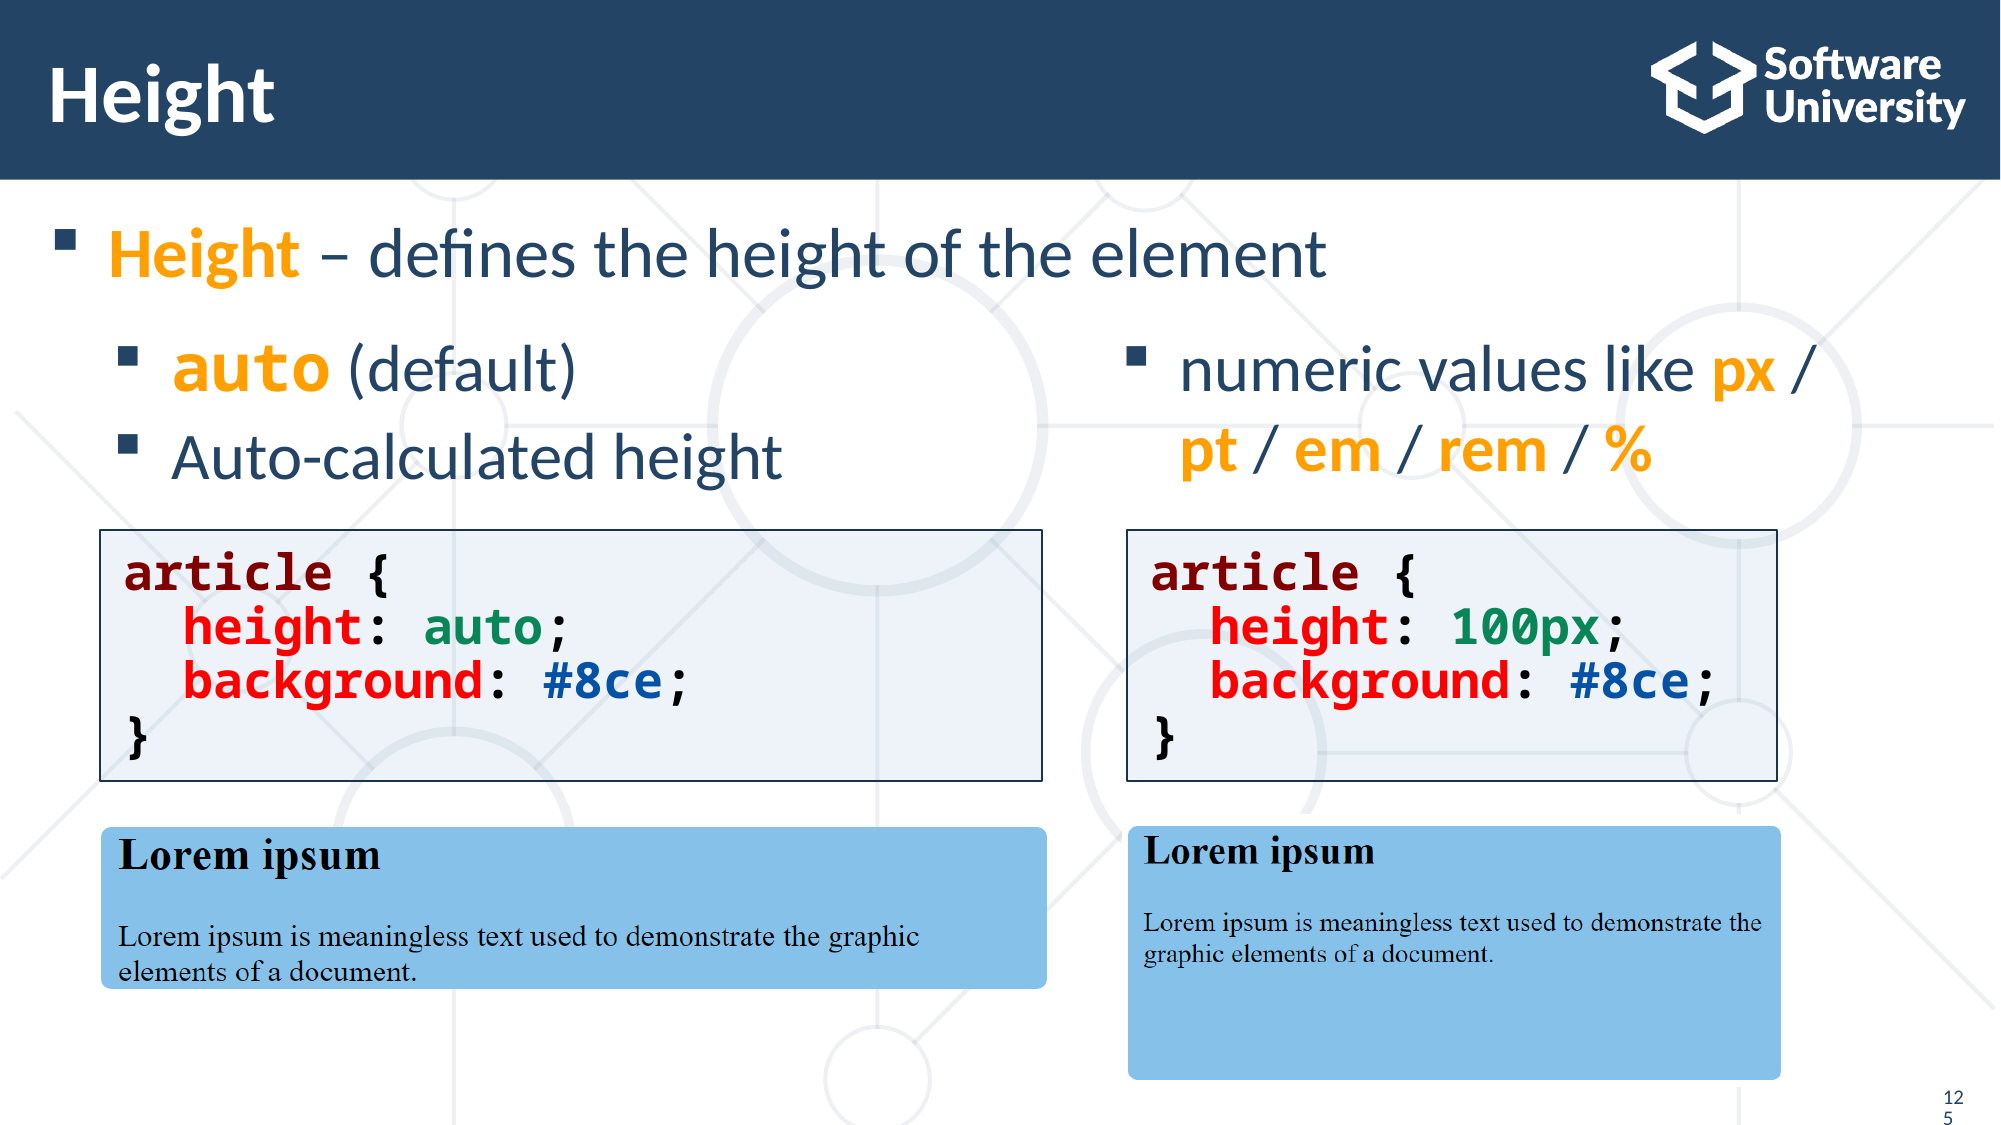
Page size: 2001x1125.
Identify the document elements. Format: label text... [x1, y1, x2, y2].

text_box article { height: 100px; background: #8ce; } [1127, 530, 1778, 782]
picture [94, 818, 1052, 999]
slide_number 125 [1927, 1067, 1989, 1117]
title Height [31, 16, 1625, 162]
picture [1651, 41, 1966, 134]
list Height – defines the height of the element [31, 196, 1974, 1103]
picture [1122, 814, 1785, 1087]
text_box numeric values like px / pt / em / rem / % [1103, 318, 1893, 491]
text_box auto (default) Auto-calculated height [95, 318, 1052, 499]
text_box article { height: auto; background: #8ce; } [99, 530, 1042, 782]
